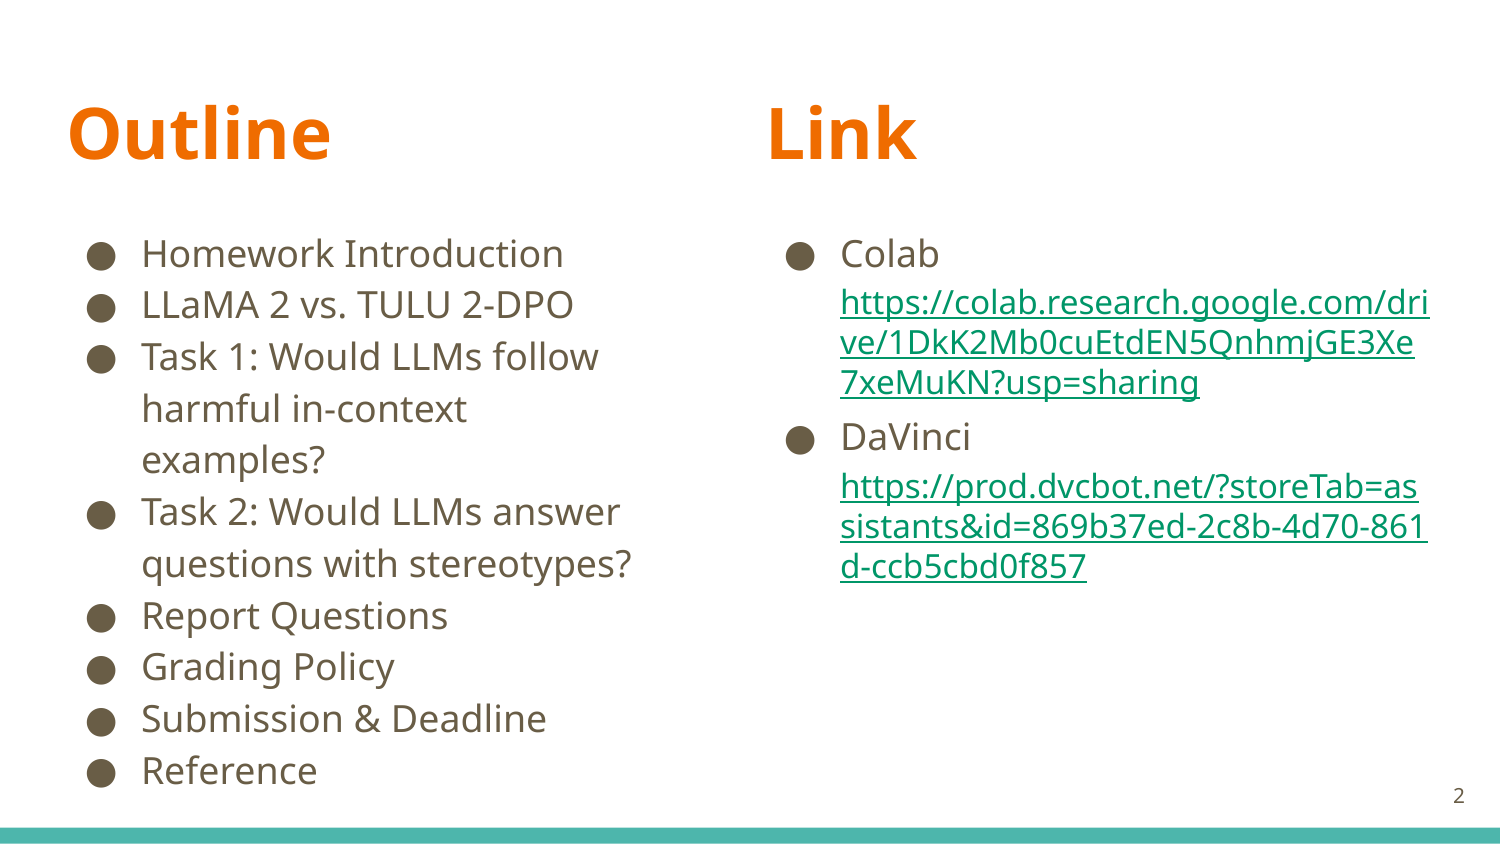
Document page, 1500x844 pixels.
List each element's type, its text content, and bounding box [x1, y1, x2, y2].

title Link [750, 72, 1449, 189]
list Colab https://colab.research.google.com/drive/1DkK2Mb0cuEtdEN5QnhmjGE3Xe7xeMuKN?usp=sharing DaVinci https://prod.dvcbot.net/?storeTab=assistants&id=869b37ed-2c8b-4d70-861d-ccb5cbd0f857 [750, 207, 1449, 828]
slide_number 2 [1389, 764, 1480, 830]
title Outline [51, 72, 750, 189]
list Homework Introduction LLaMA 2 vs. TULU 2-DPO Task 1: Would LLMs follow harmful in-context examples? Task 2: Would LLMs answer questions with stereotypes? Report Questions Grading Policy Submission & Deadline Reference [51, 207, 671, 844]
